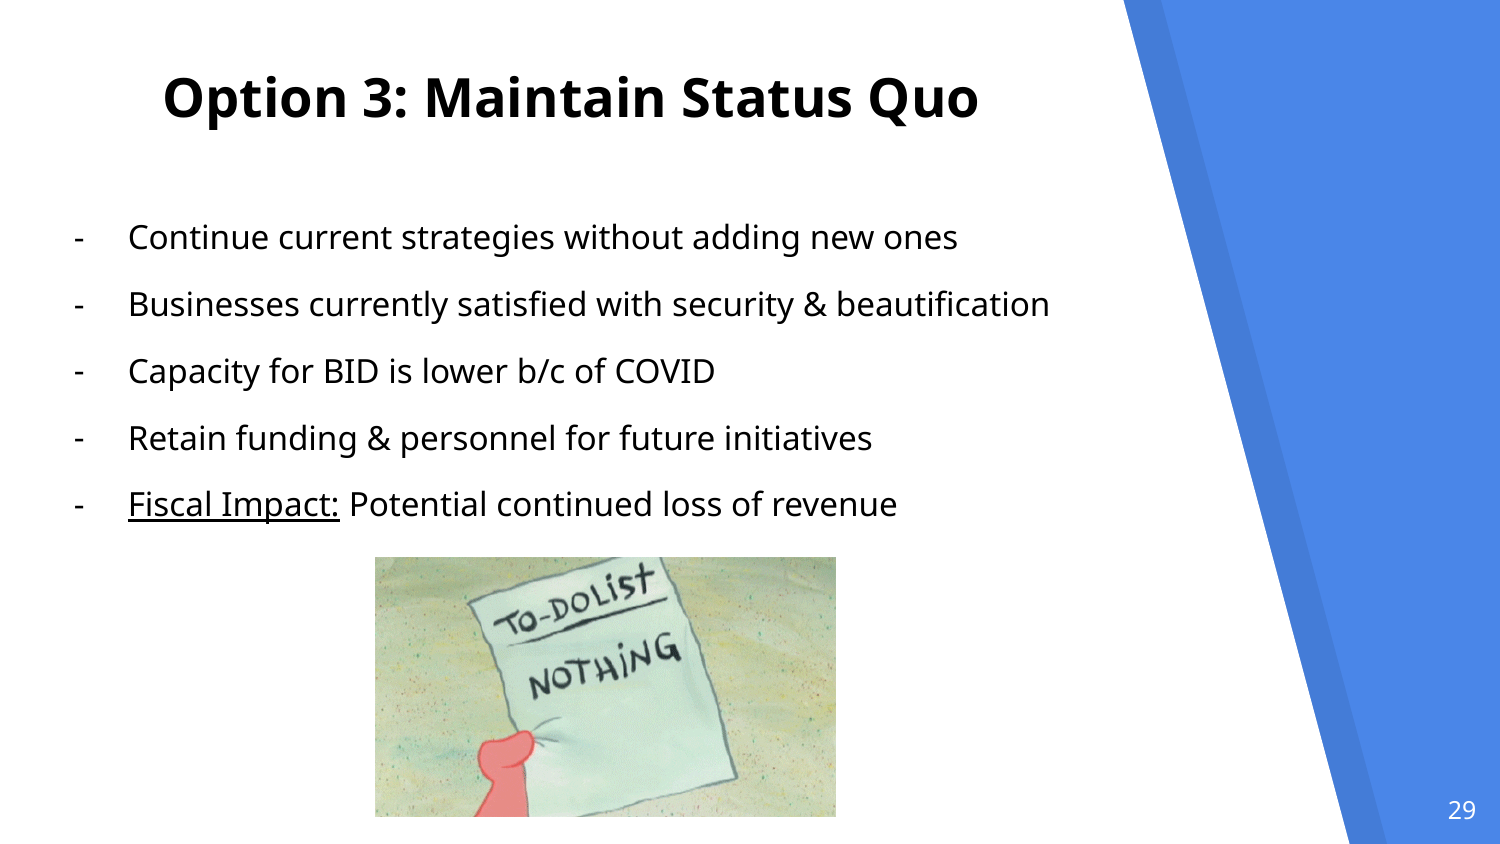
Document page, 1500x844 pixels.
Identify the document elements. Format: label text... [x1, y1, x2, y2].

slide_number 29 [1401, 779, 1492, 844]
list Continue current strategies without adding new ones Businesses currently satisfied with security & beautification Capacity for BID is lower b/c of COVID Retain funding & personnel for future initiatives Fiscal Impact: Potential continued loss of revenue [37, 195, 1175, 800]
picture [375, 557, 837, 817]
title Option 3: Maintain Status Quo [37, 0, 1106, 144]
